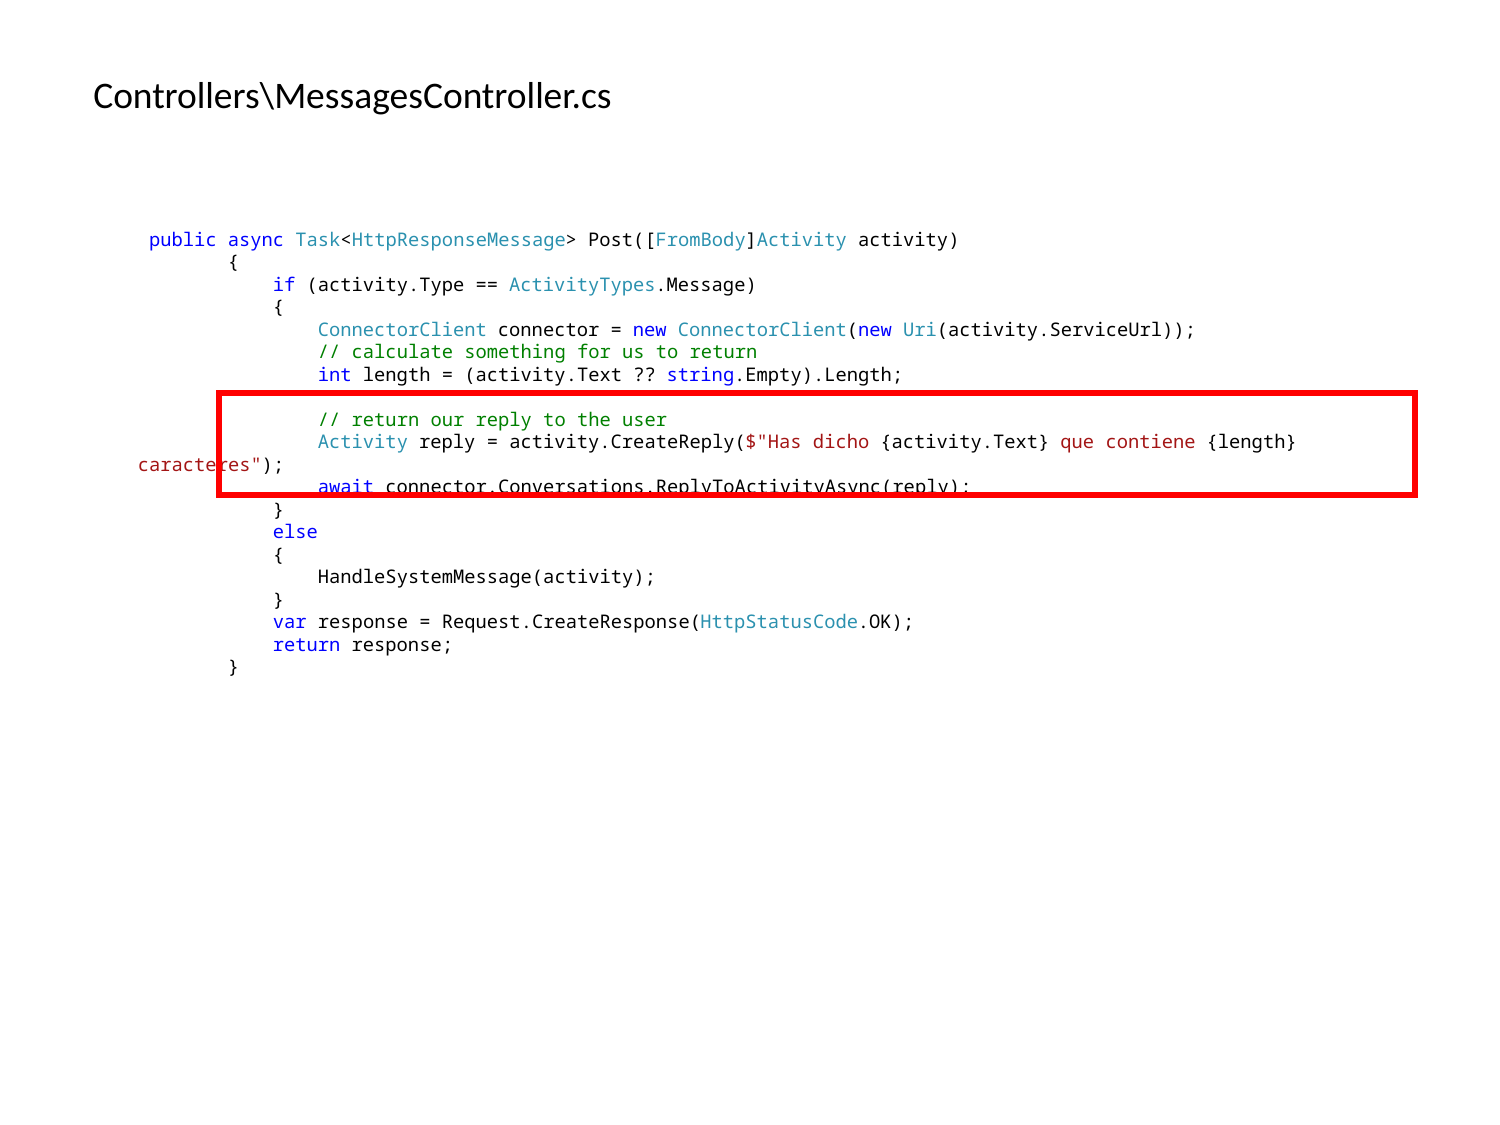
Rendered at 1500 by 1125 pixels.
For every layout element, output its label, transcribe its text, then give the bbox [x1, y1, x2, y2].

text_box public async Task<HttpResponseMessage> Post([FromBody]Activity activity) { if (activity.Type == ActivityTypes.Message) { ConnectorClient connector = new ConnectorClient(new Uri(activity.ServiceUrl)); // calculate something for us to return int length = (activity.Text ?? string.Empty).Length; // return our reply to the user Activity reply = activity.CreateReply($"Has dicho {activity.Text} que contiene {length} caracteres"); await connector.Conversations.ReplyToActivityAsync(reply); } else { HandleSystemMessage(activity); } var response = Request.CreateResponse(HttpStatusCode.OK); return response; } [123, 219, 1434, 685]
text_box [218, 392, 1416, 496]
text_box Controllers\MessagesController.cs [78, 63, 628, 123]
